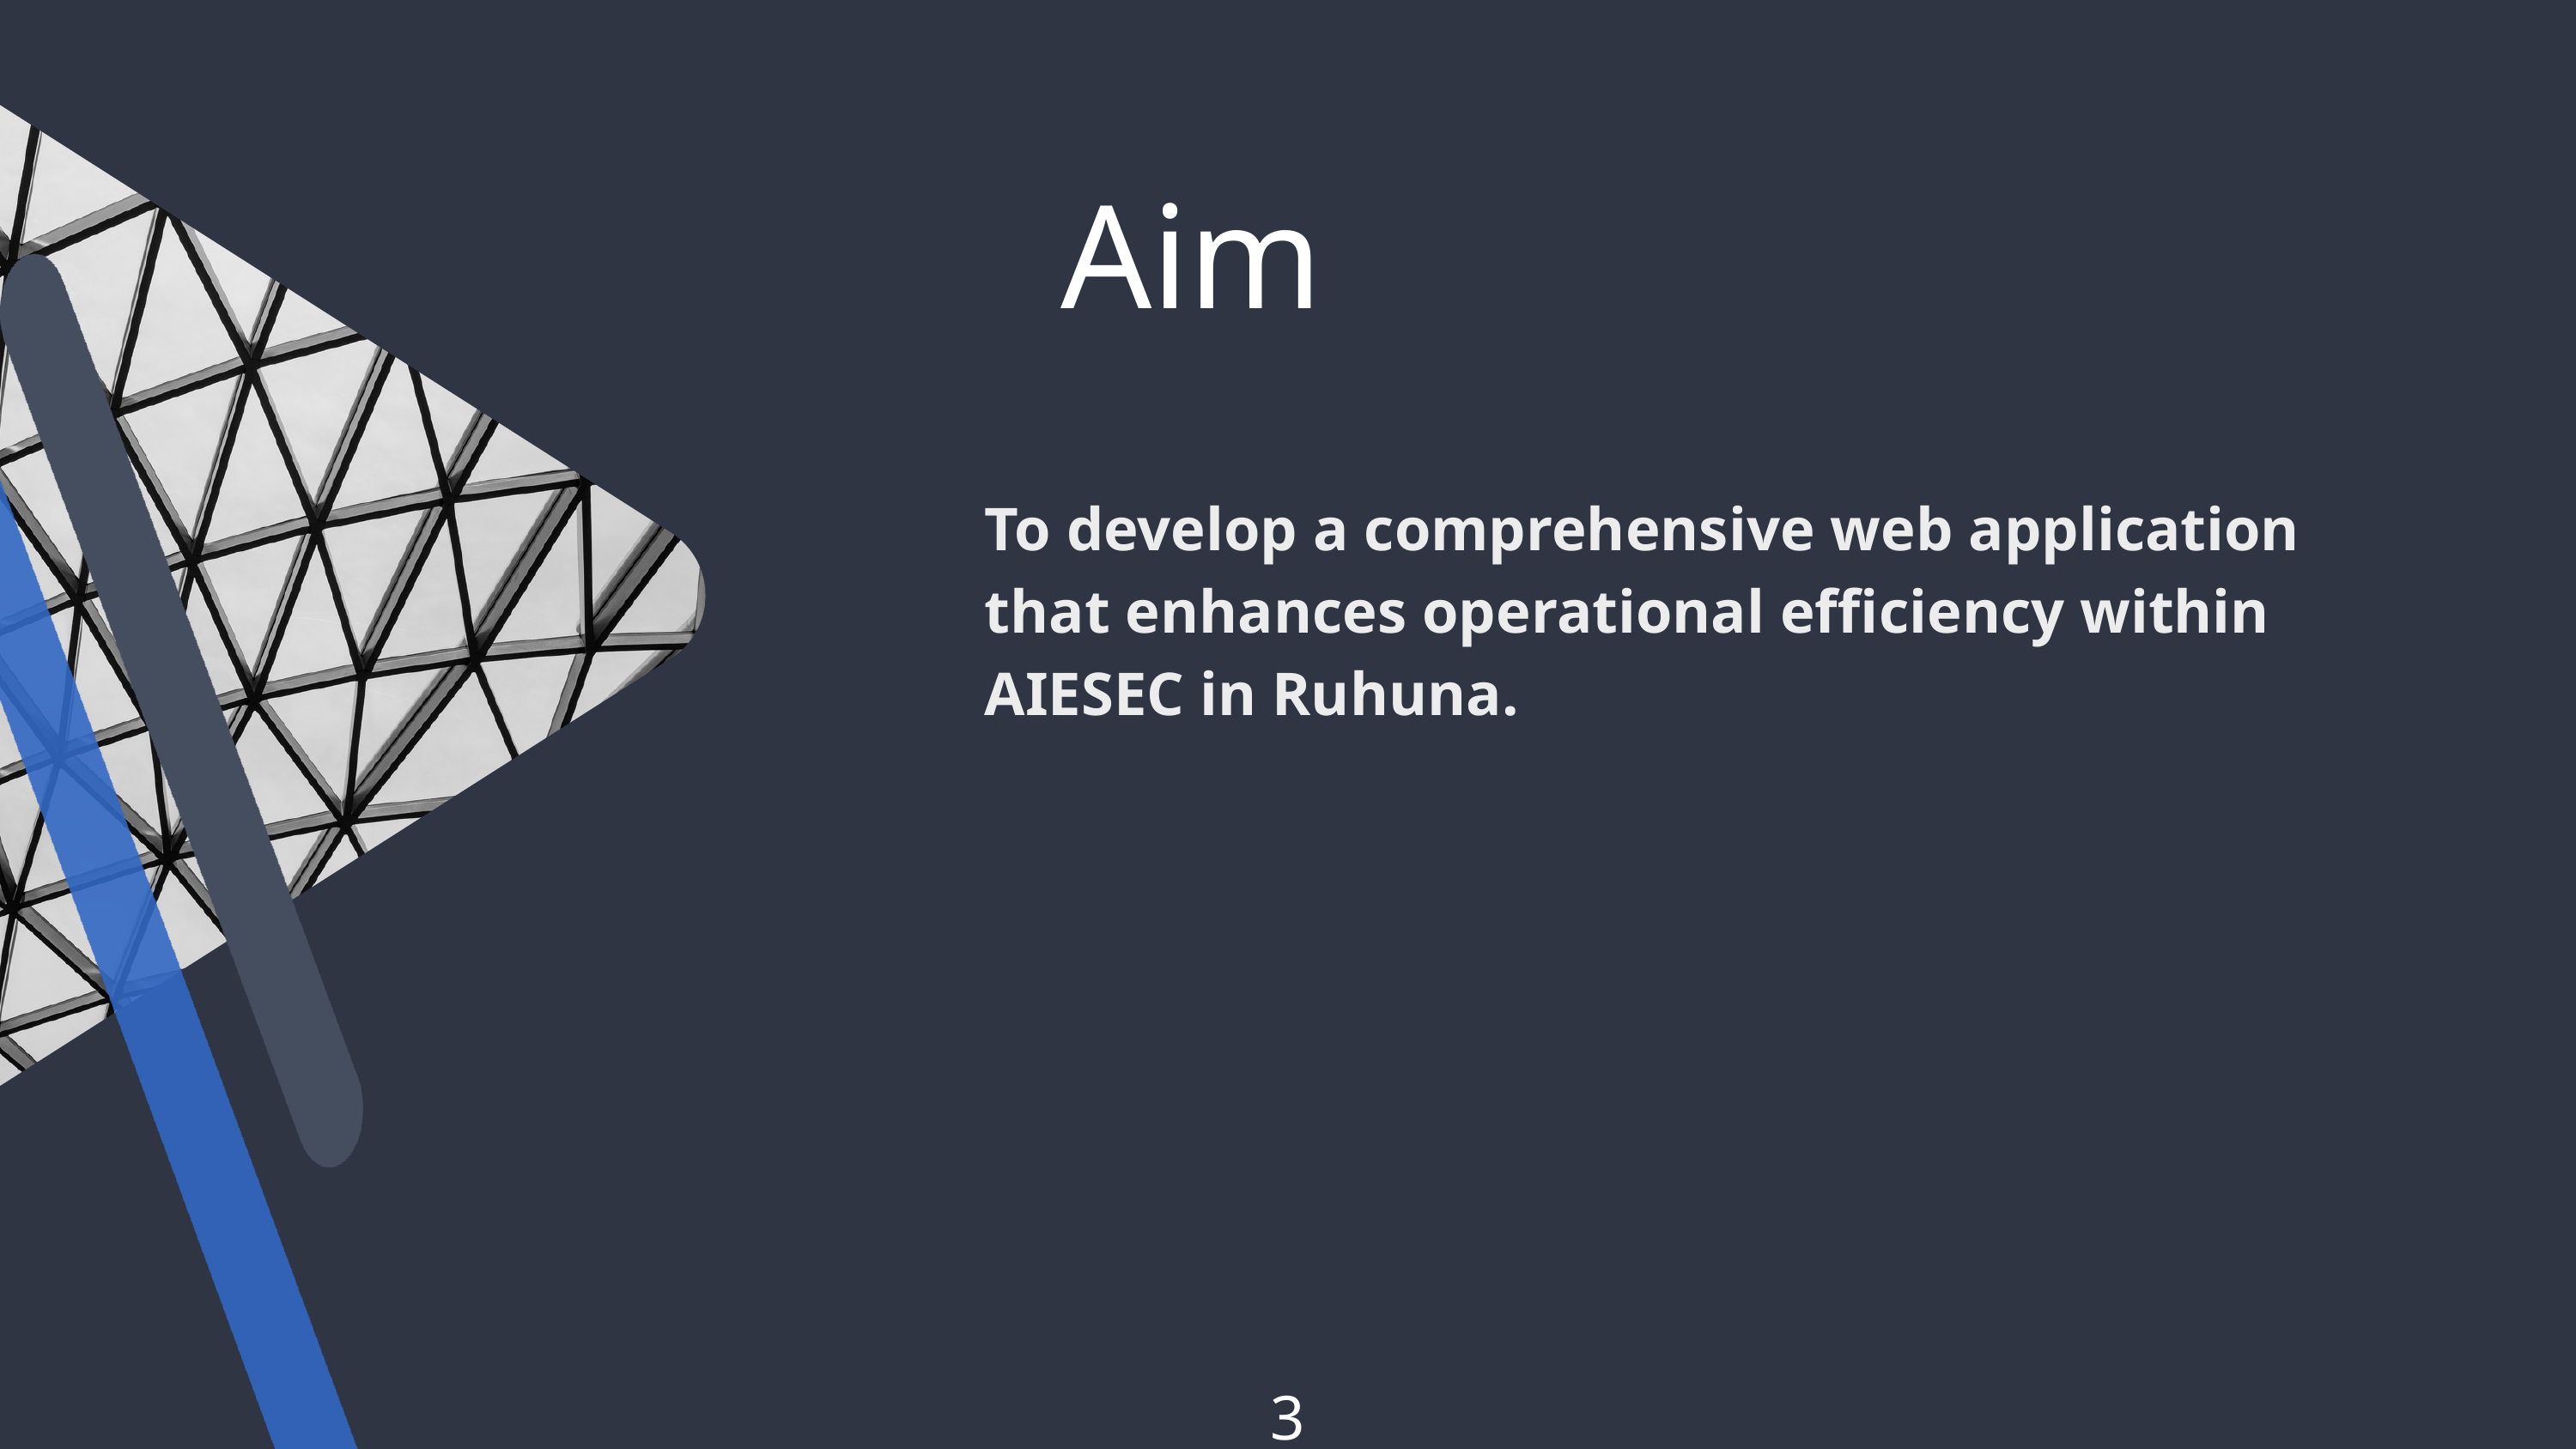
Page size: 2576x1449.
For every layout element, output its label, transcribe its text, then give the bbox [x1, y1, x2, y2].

text_box Aim [1060, 197, 2228, 337]
text_box 3 [1270, 1367, 1306, 1449]
text_box To develop a comprehensive web application that enhances operational efficiency within AIESEC in Ruhuna. [984, 480, 2374, 728]
text_box [0, 1225, 512, 1449]
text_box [0, 0, 857, 1219]
